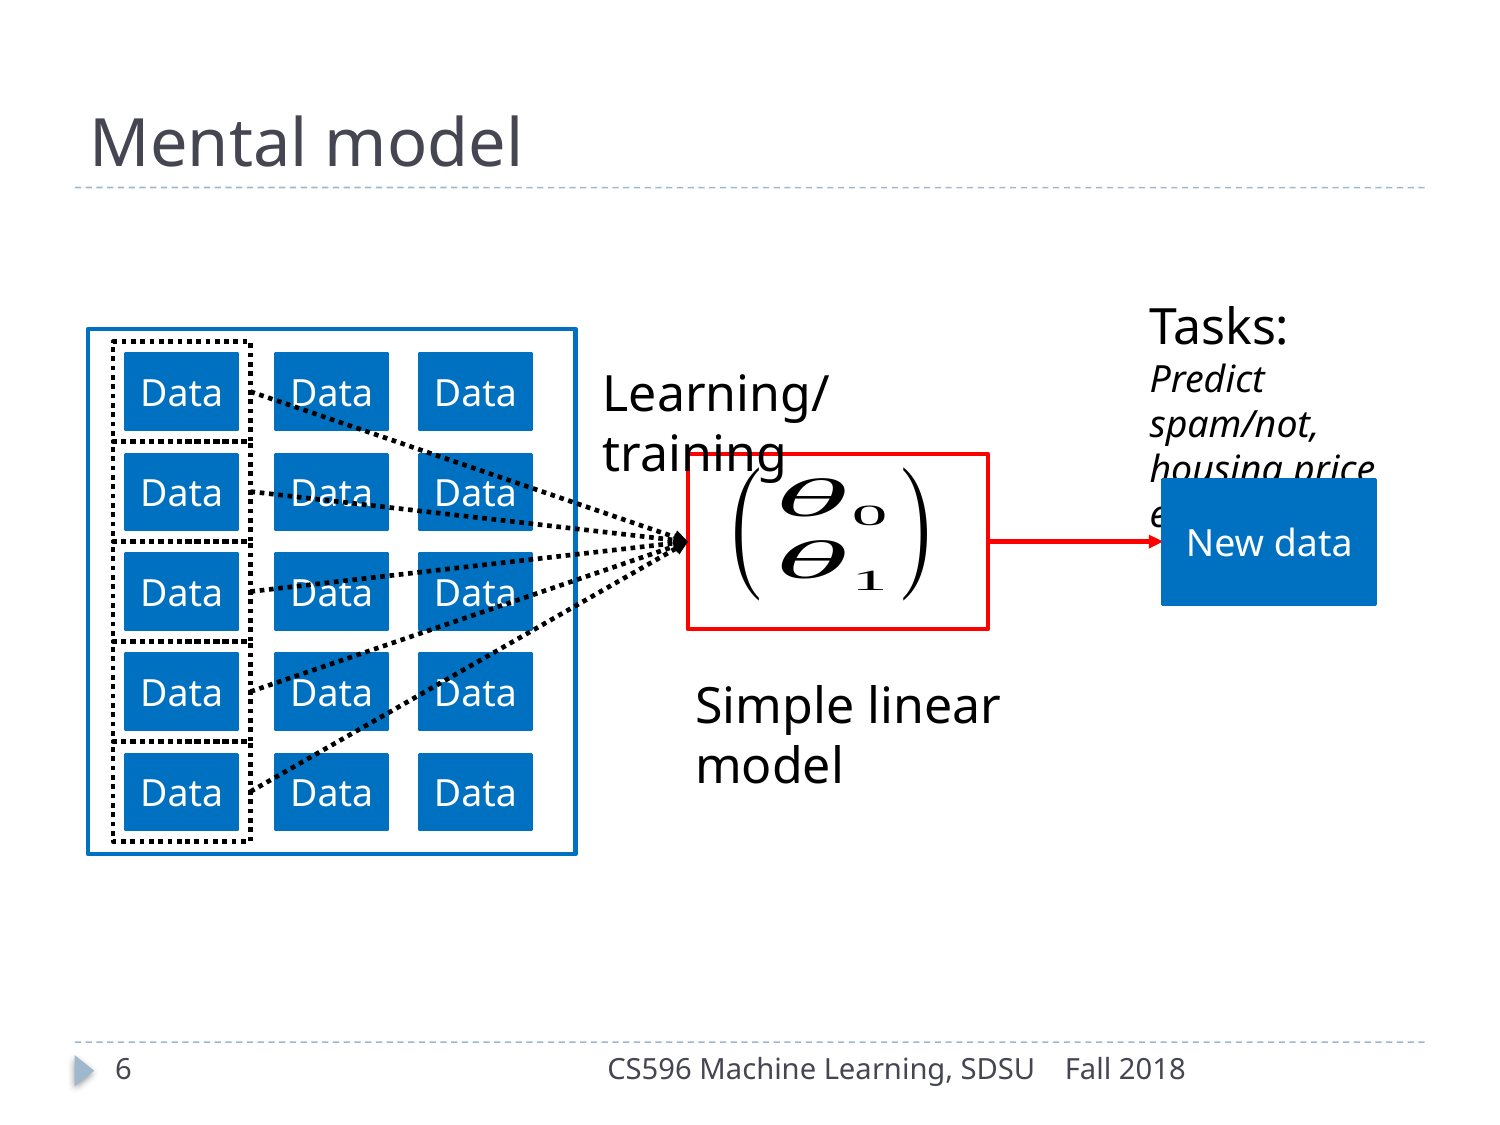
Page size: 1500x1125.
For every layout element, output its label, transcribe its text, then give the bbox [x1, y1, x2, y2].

title Mental model [75, 24, 1425, 188]
slide_number Fall 2018 [1051, 1042, 1426, 1103]
footer CS596 Machine Learning, SDSU [475, 1042, 1051, 1103]
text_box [87, 287, 1439, 855]
slide_number 6 [100, 1042, 426, 1103]
